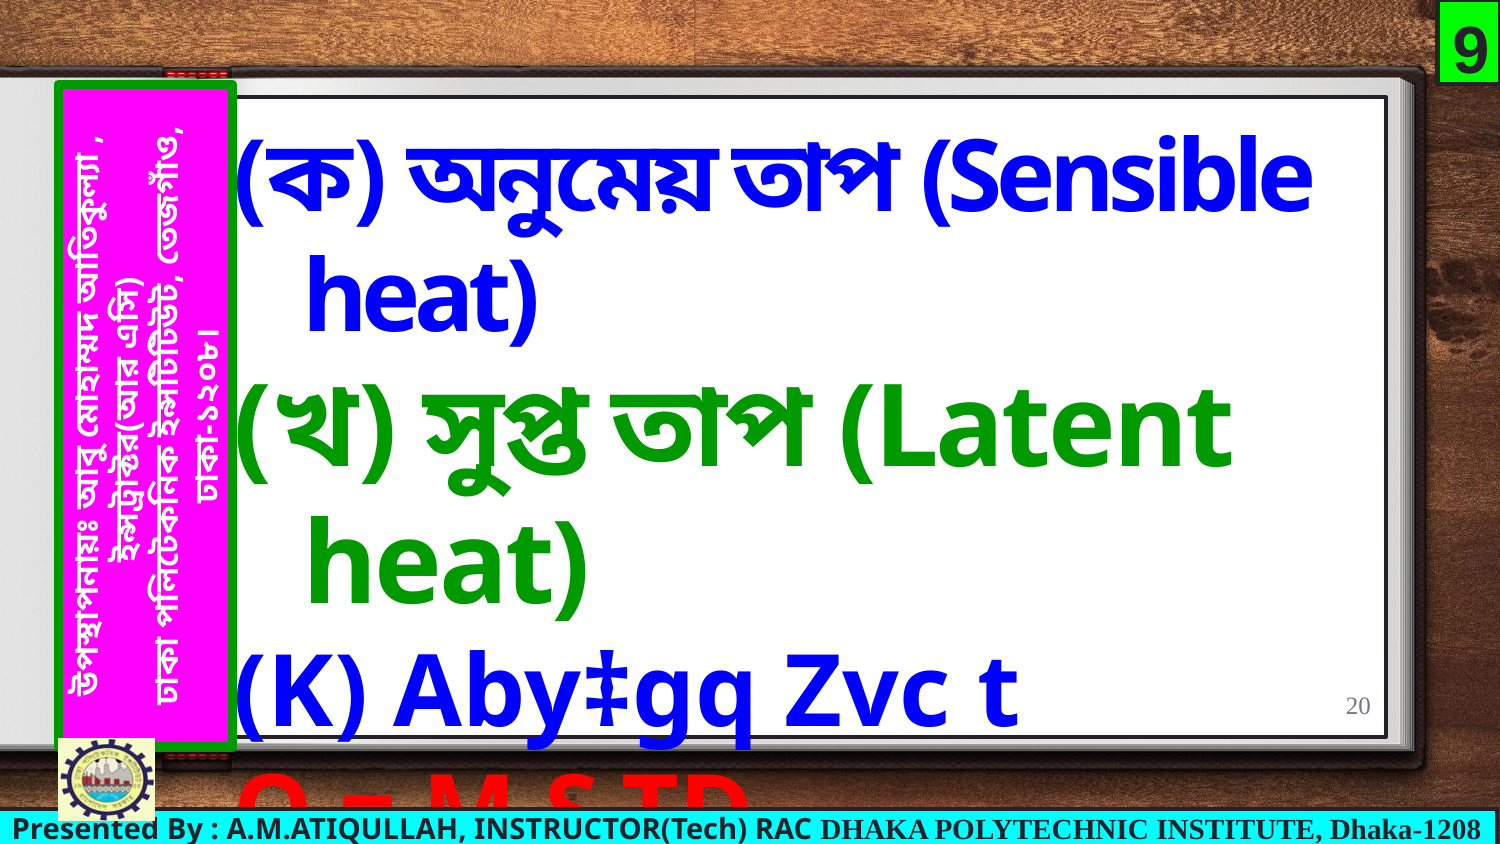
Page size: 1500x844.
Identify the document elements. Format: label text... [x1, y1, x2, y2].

subtitle (ক) অনুমেয় তাপ (Sensible heat) (খ) সুপ্ত তাপ (Latent heat) (K) Aby‡gq Zvc t Q = M.S.TD GLv‡b, [233, 95, 1388, 739]
text_box 9 [1435, 0, 1500, 86]
text_box উপস্থাপনায়ঃ আবু মোহাম্মদ আতিকুল্যা , ইন্সট্রাক্টর(আর এসি) ঢাকা পলিটেকনিক ইন্সটিটিউট, তেজগাঁও, ঢাকা-১২০৮। [58, 84, 233, 747]
slide_number 20 [1295, 672, 1386, 737]
text_box Presented By : A.M.ATIQULLAH, INSTRUCTOR(Tech) RAC DHAKA POLYTECHNIC INSTITUTE, Dhaka-1208 [0, 807, 1499, 844]
picture [0, 0, 1500, 844]
